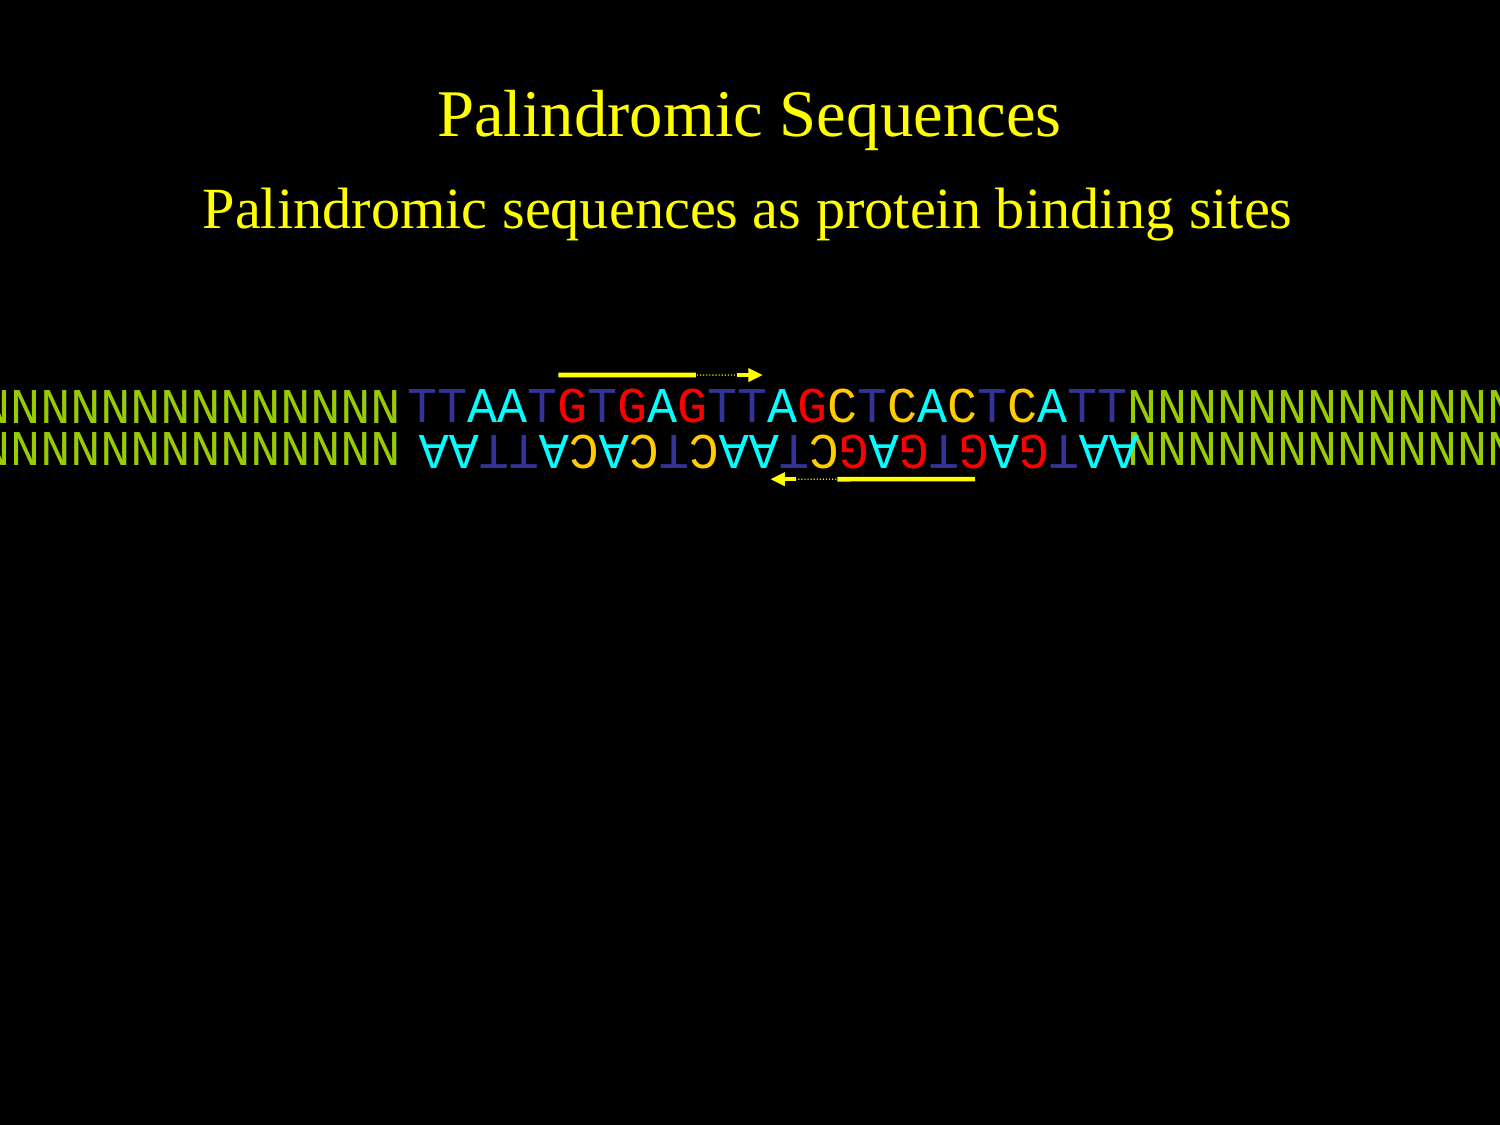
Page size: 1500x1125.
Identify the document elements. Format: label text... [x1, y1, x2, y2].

text_box Palindromic sequences as protein binding sites [66, 161, 1430, 248]
text_box Palindromic Sequences [62, 62, 1438, 158]
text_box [0, 374, 1500, 487]
